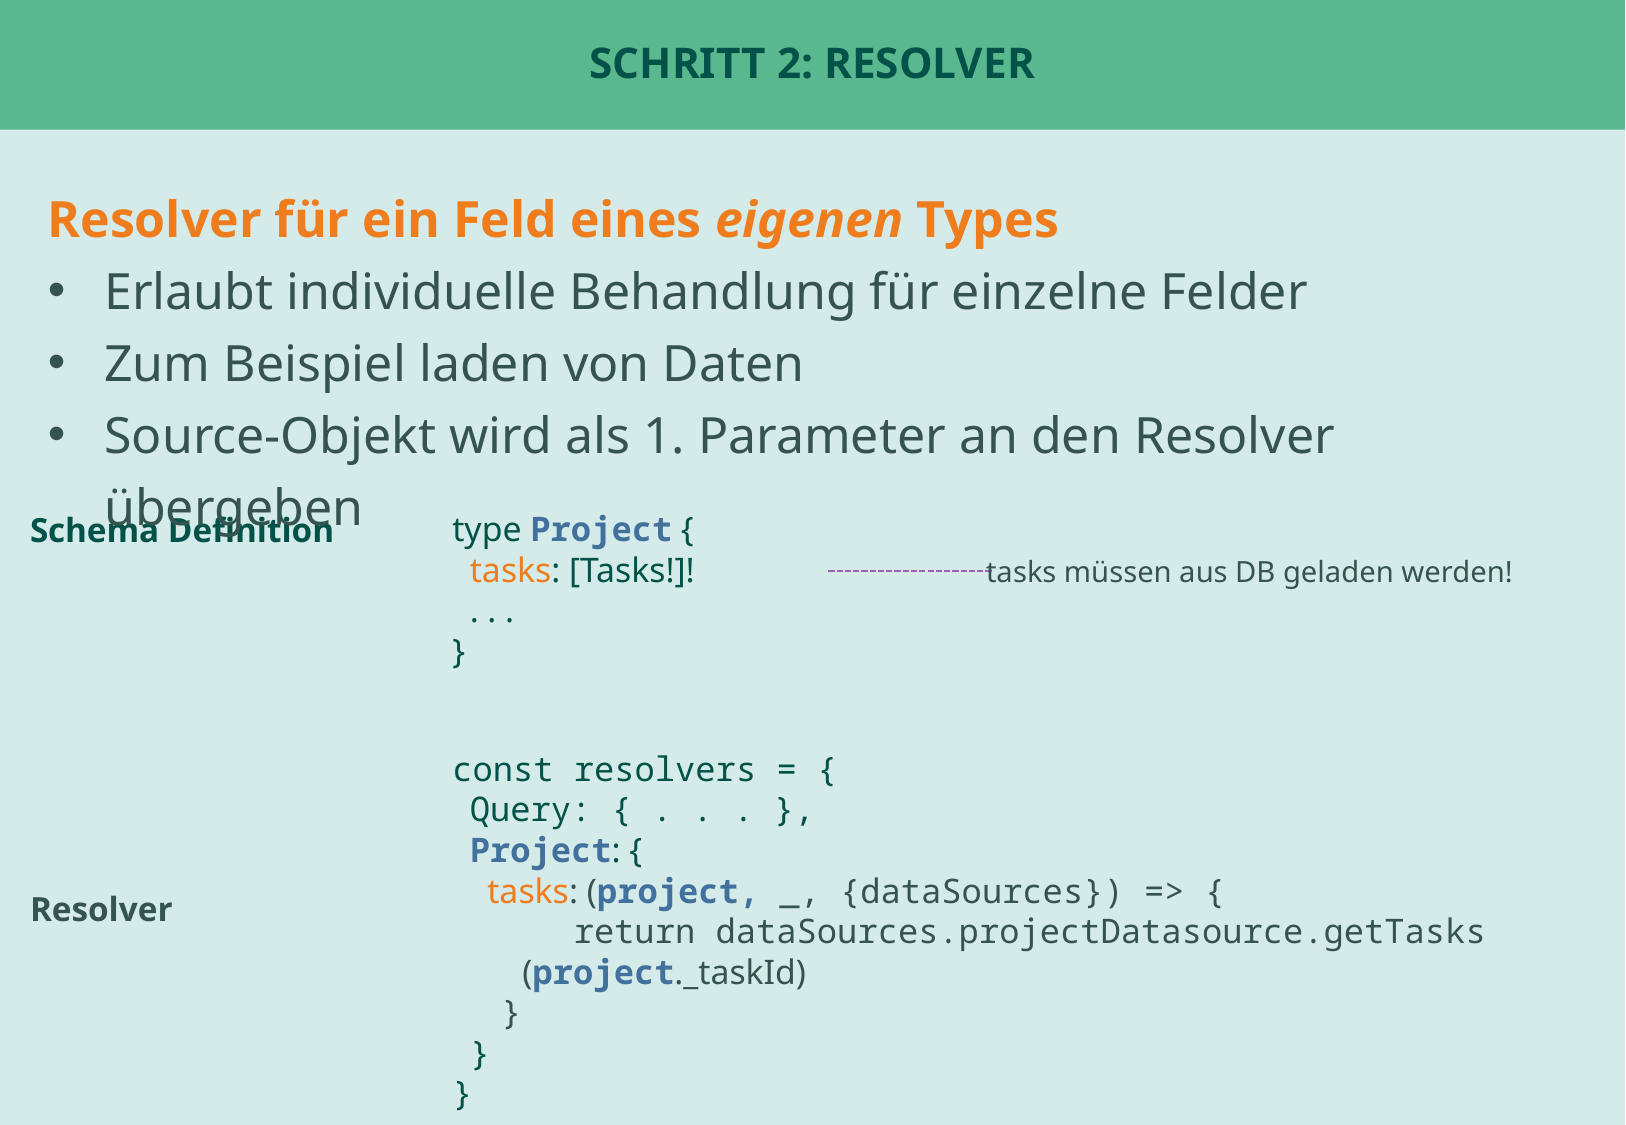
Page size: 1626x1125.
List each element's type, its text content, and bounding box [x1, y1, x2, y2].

text_box Schema Definition [15, 501, 416, 557]
text_box const resolvers = { Query: { . . . }, Project: { tasks: (project, _, {dataSources}) => { return dataSources.projectDatasource.getTasks (project._taskId) } } } [452, 747, 1625, 1113]
text_box Resolver [15, 881, 416, 936]
title Schritt 2: Resolver [0, 0, 1625, 130]
text_box type Project { tasks: [Tasks!]! . . . } [452, 507, 1555, 752]
text_box tasks müssen aus DB geladen werden! [971, 545, 1528, 596]
text_box Resolver für ein Feld eines eigenen Types Erlaubt individuelle Behandlung für einzelne Felder Zum Beispiel laden von Daten Source-Objekt wird als 1. Parameter an den Resolver übergeben [33, 168, 1592, 543]
